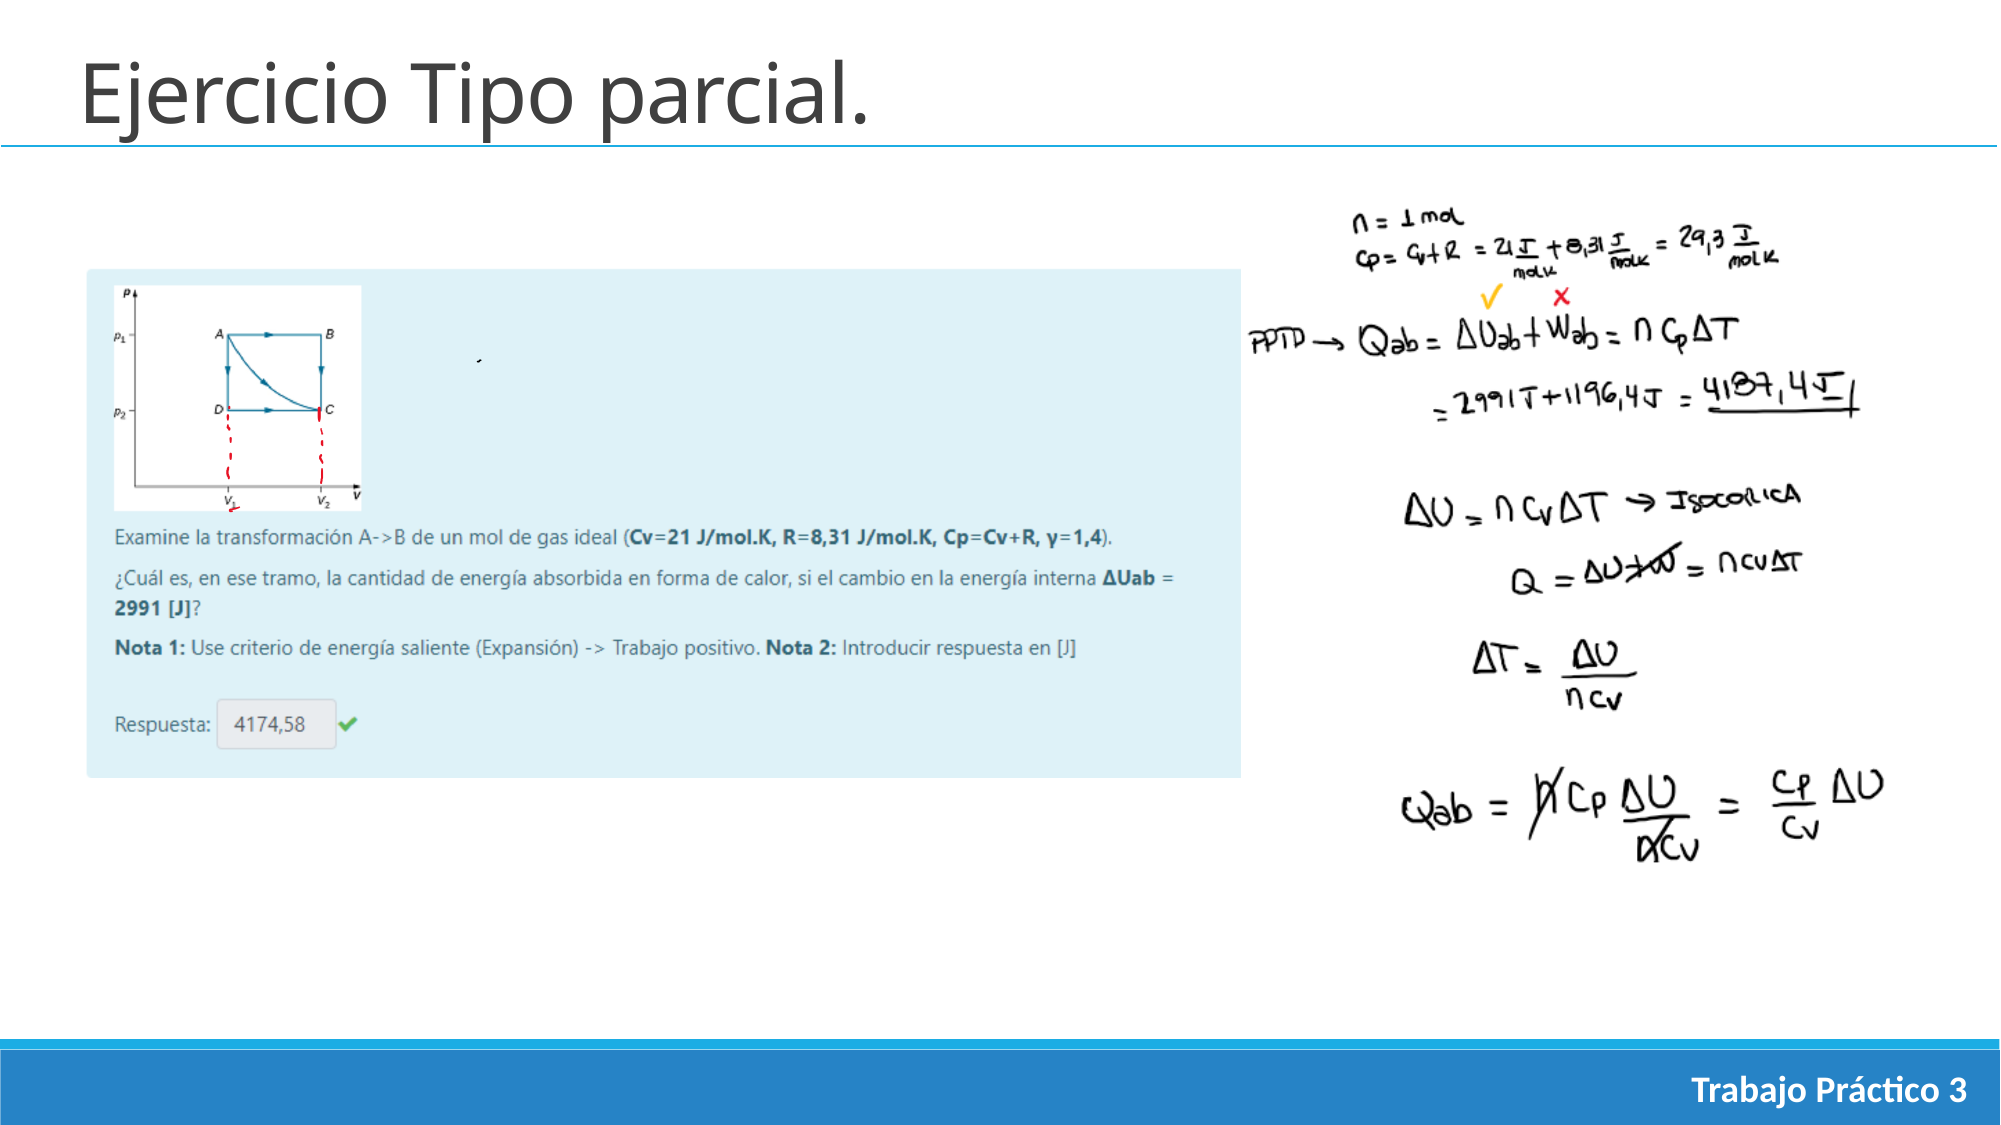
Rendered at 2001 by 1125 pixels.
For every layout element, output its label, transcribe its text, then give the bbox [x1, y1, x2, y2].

text_box Trabajo Práctico 3 [1676, 1057, 1983, 1117]
text_box Ejercicio Tipo parcial. [63, 27, 1302, 143]
picture [21, 203, 1899, 876]
